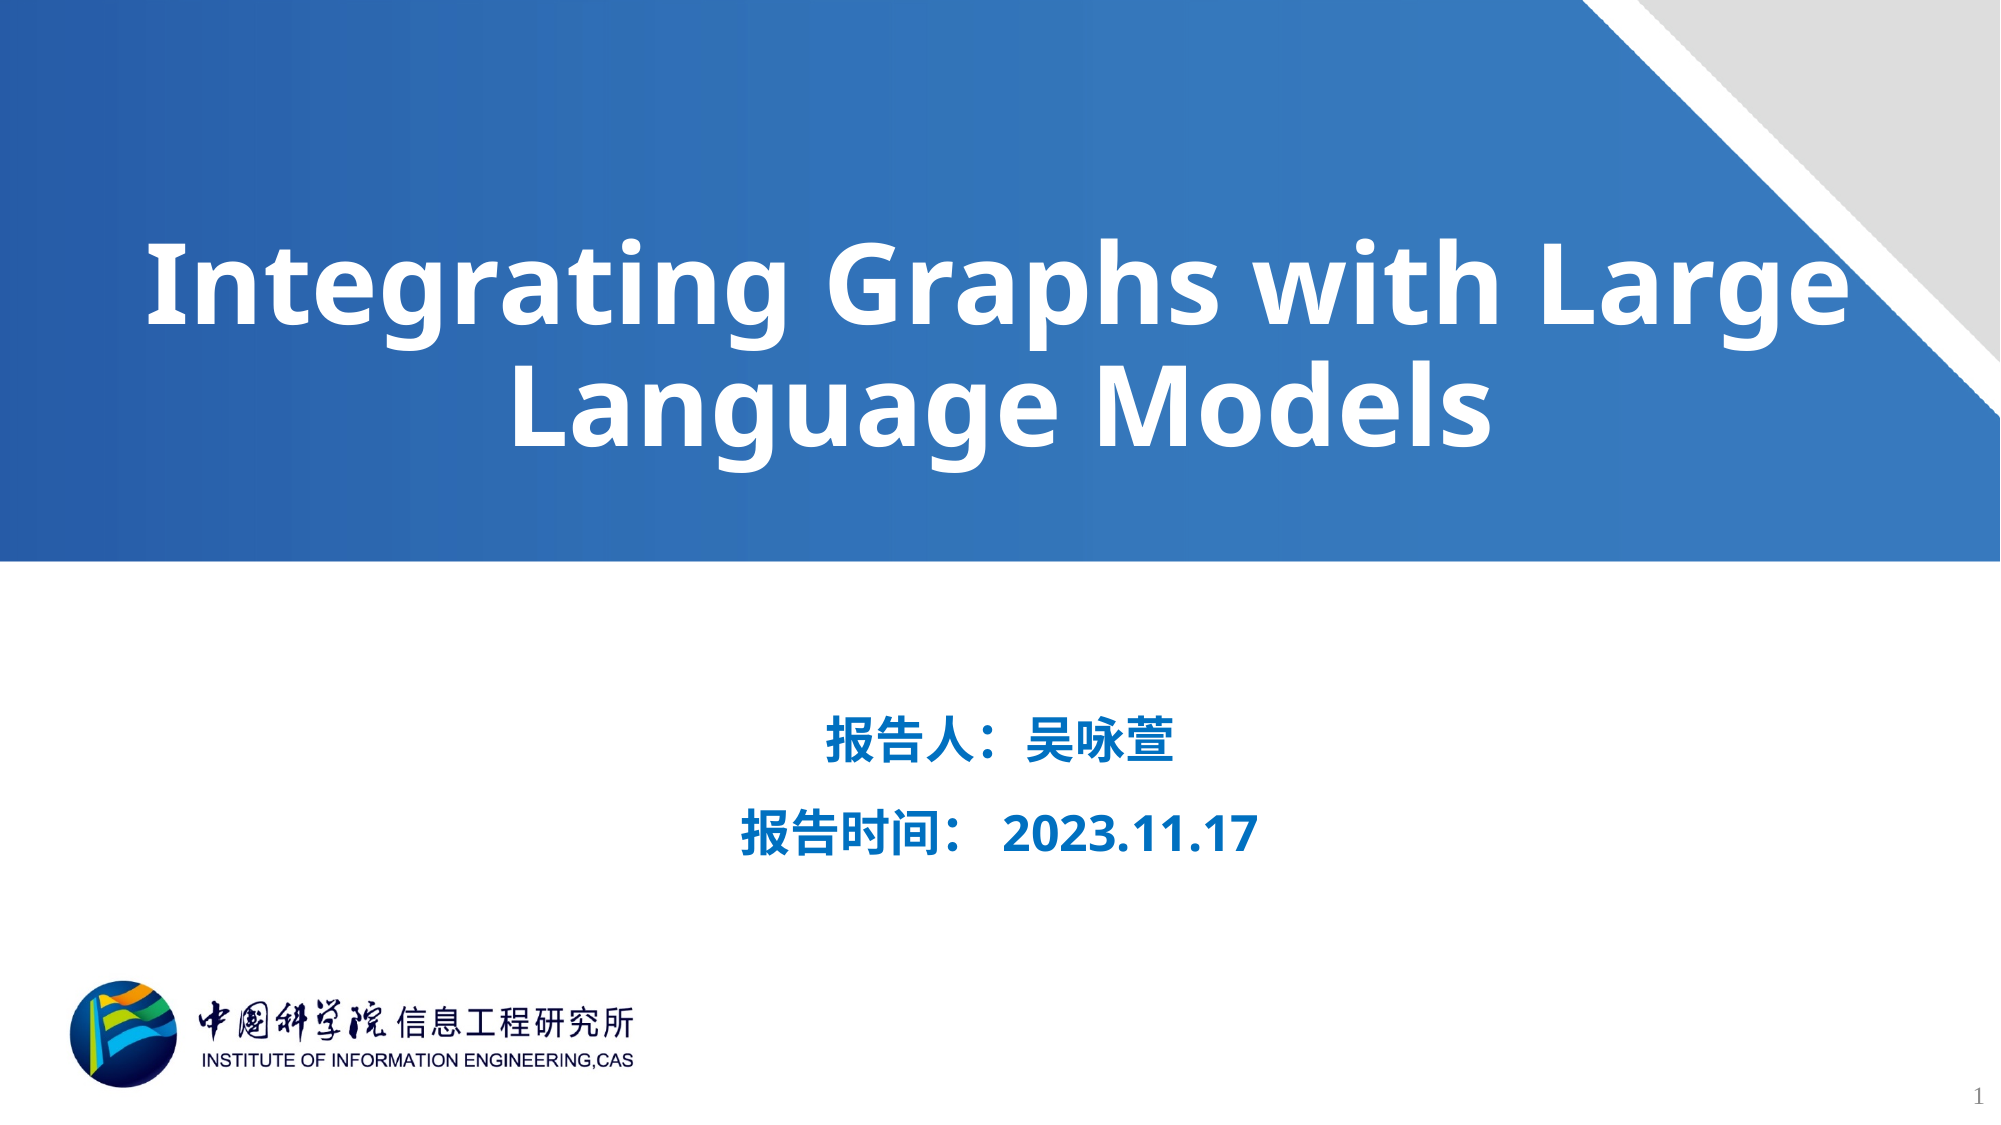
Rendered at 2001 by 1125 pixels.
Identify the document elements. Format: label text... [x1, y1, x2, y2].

picture [0, 478, 2000, 1124]
picture [0, 0, 2000, 154]
title Integrating Graphs with Large Language Models [0, 154, 2000, 478]
subtitle 报告人：吴咏萱 报告时间：2023.11.17 [656, 689, 1343, 868]
slide_number 1 [1914, 1065, 2000, 1125]
